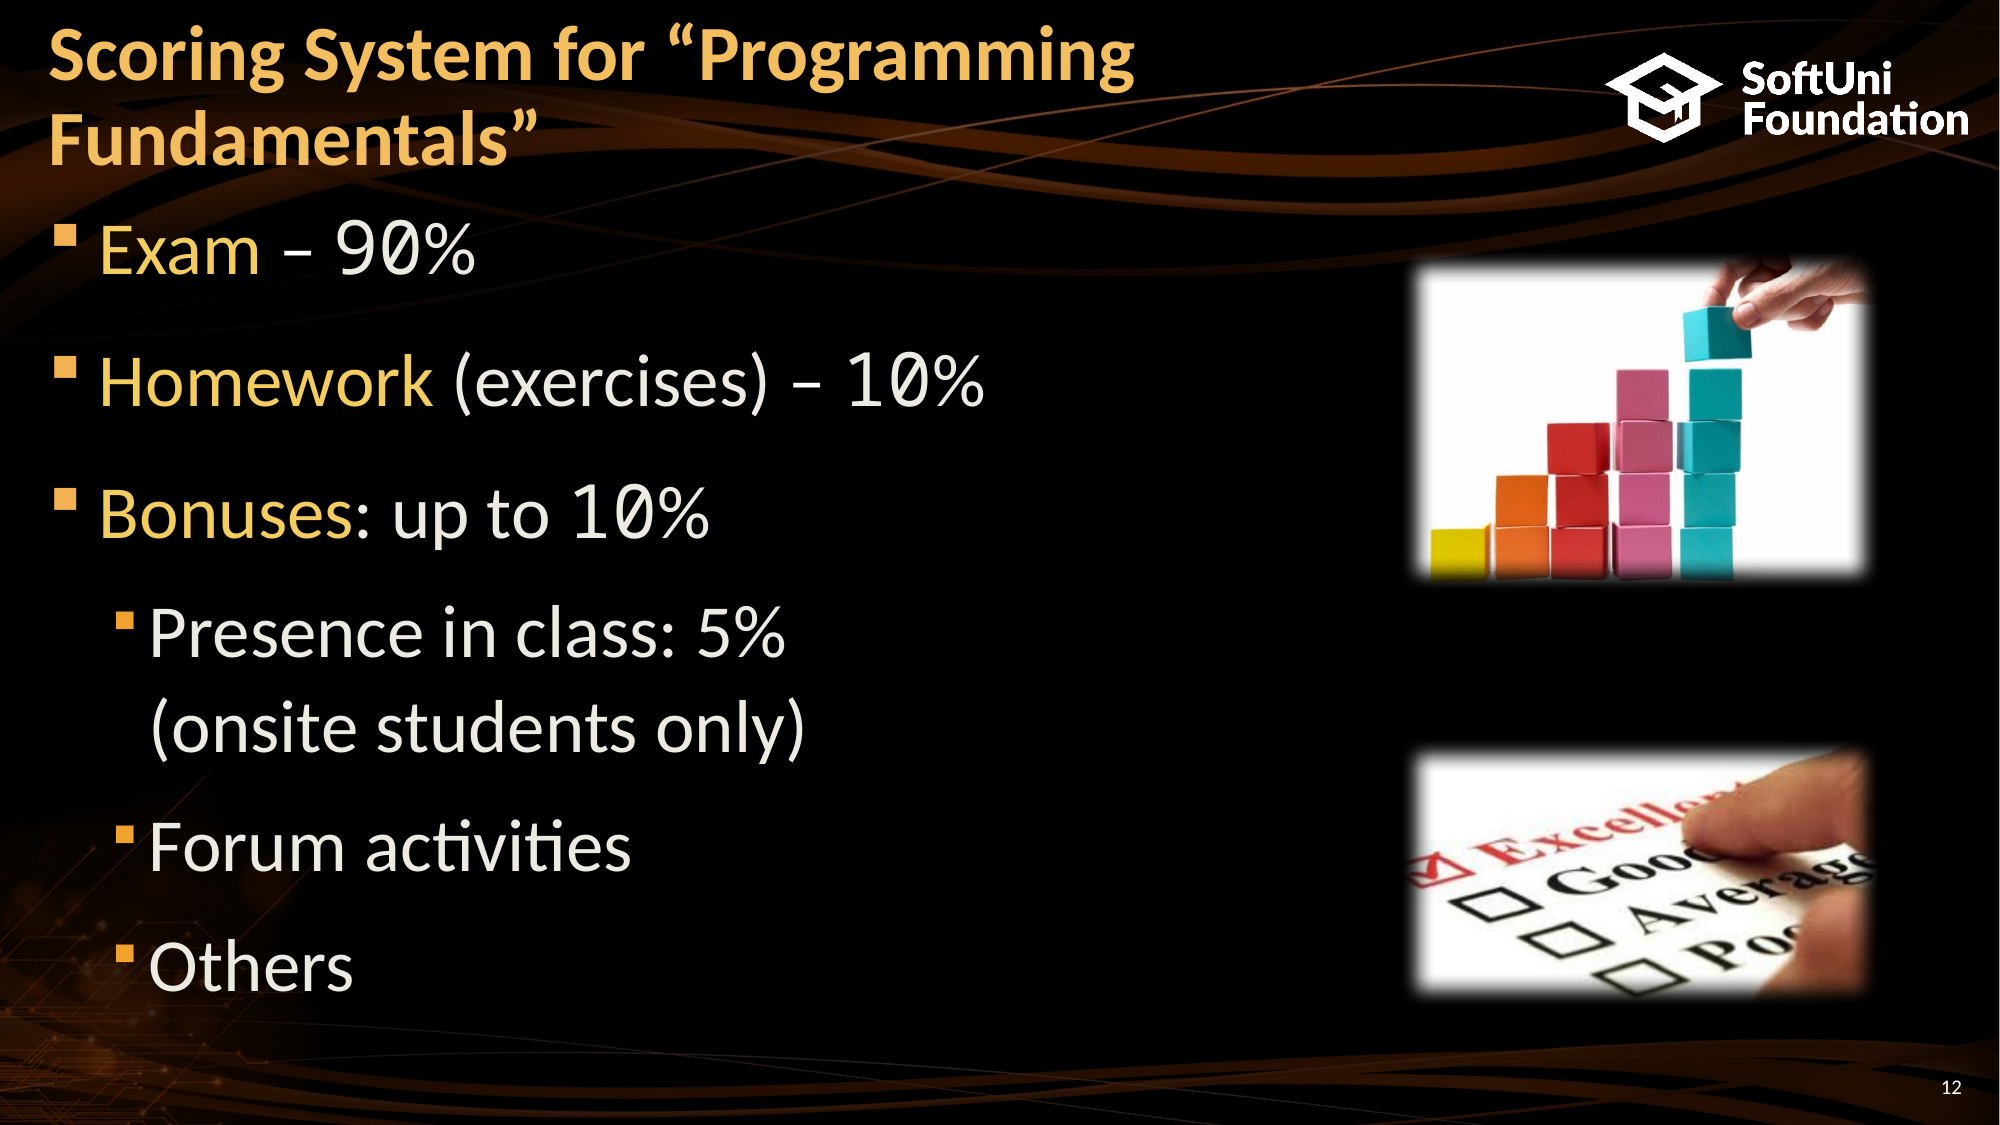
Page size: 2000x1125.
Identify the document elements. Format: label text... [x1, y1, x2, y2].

picture [0, 0, 2000, 1125]
list Exam – 90% Homework (exercises) – 10% Bonuses: up to 10% Presence in class: 5% (onsite students only) Forum activities Others [31, 188, 1968, 1103]
title Scoring System for “Programming Fundamentals” [30, 6, 1602, 189]
